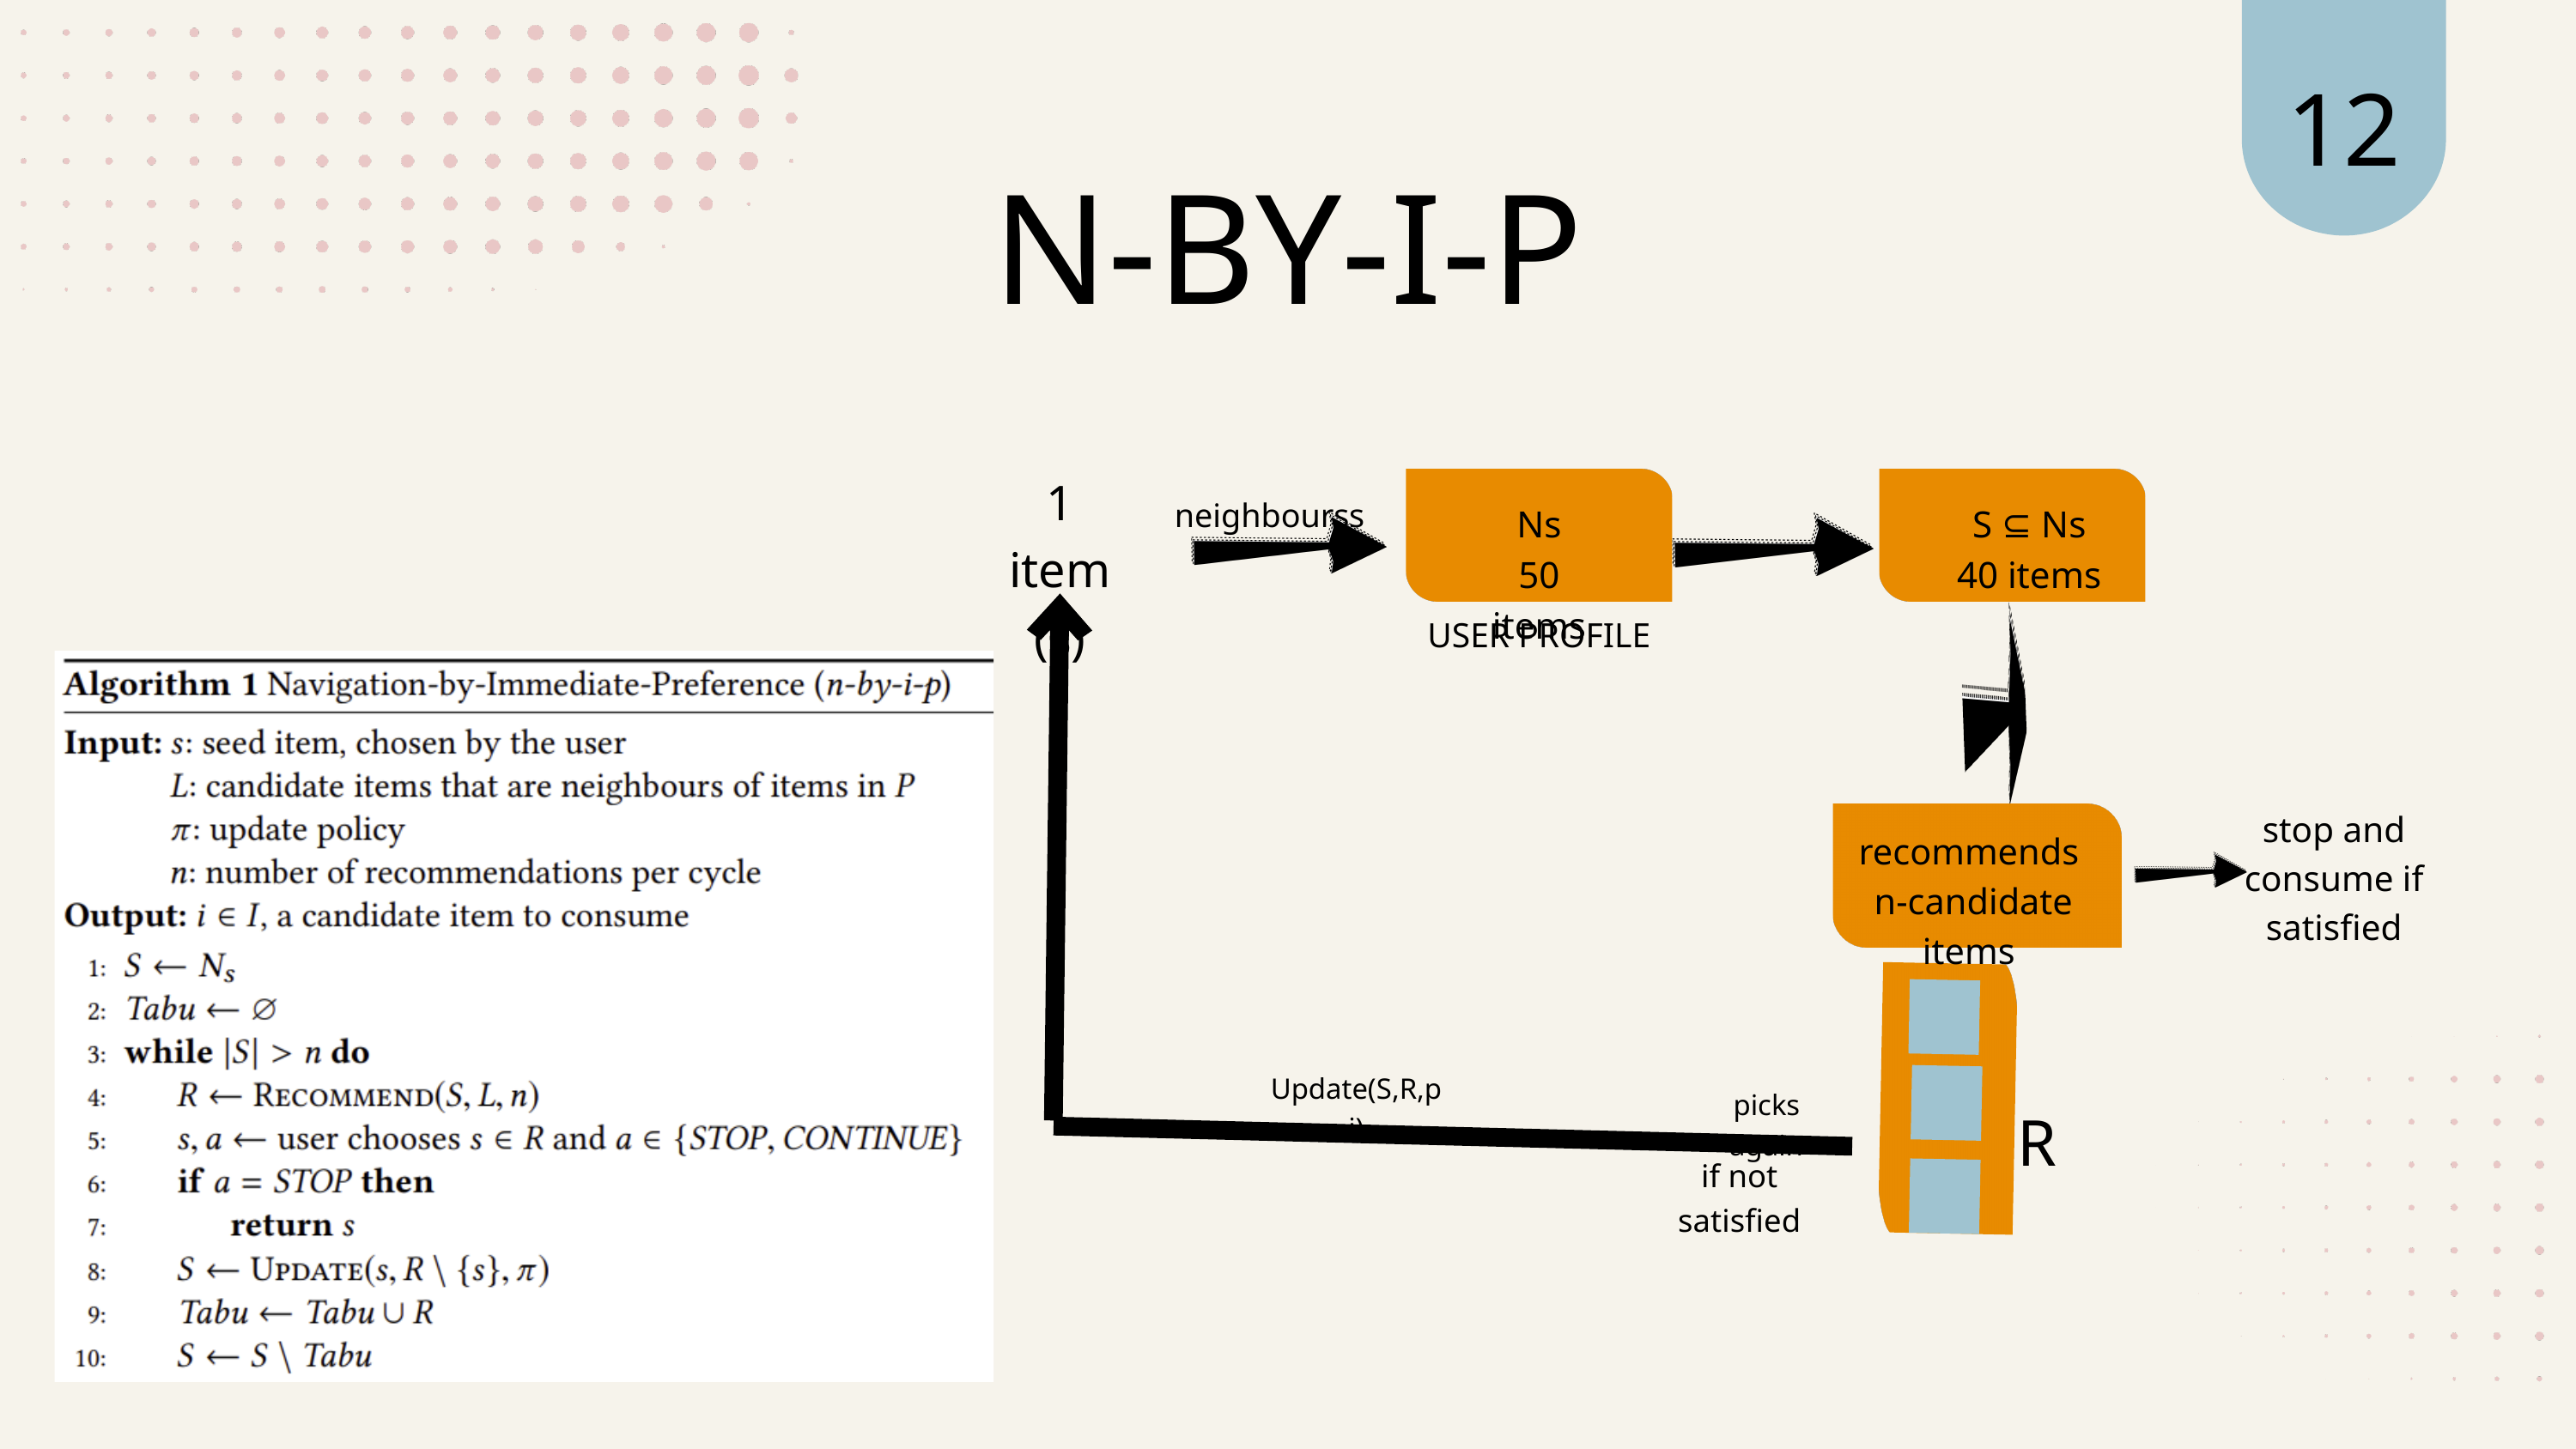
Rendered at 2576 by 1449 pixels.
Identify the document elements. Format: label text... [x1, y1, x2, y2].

text_box [54, 651, 994, 1382]
text_box [0, 0, 799, 293]
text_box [993, 469, 2432, 1235]
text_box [2233, 0, 2455, 236]
text_box [2155, 1032, 2576, 1382]
text_box N-BY-I-P [359, 122, 2216, 336]
